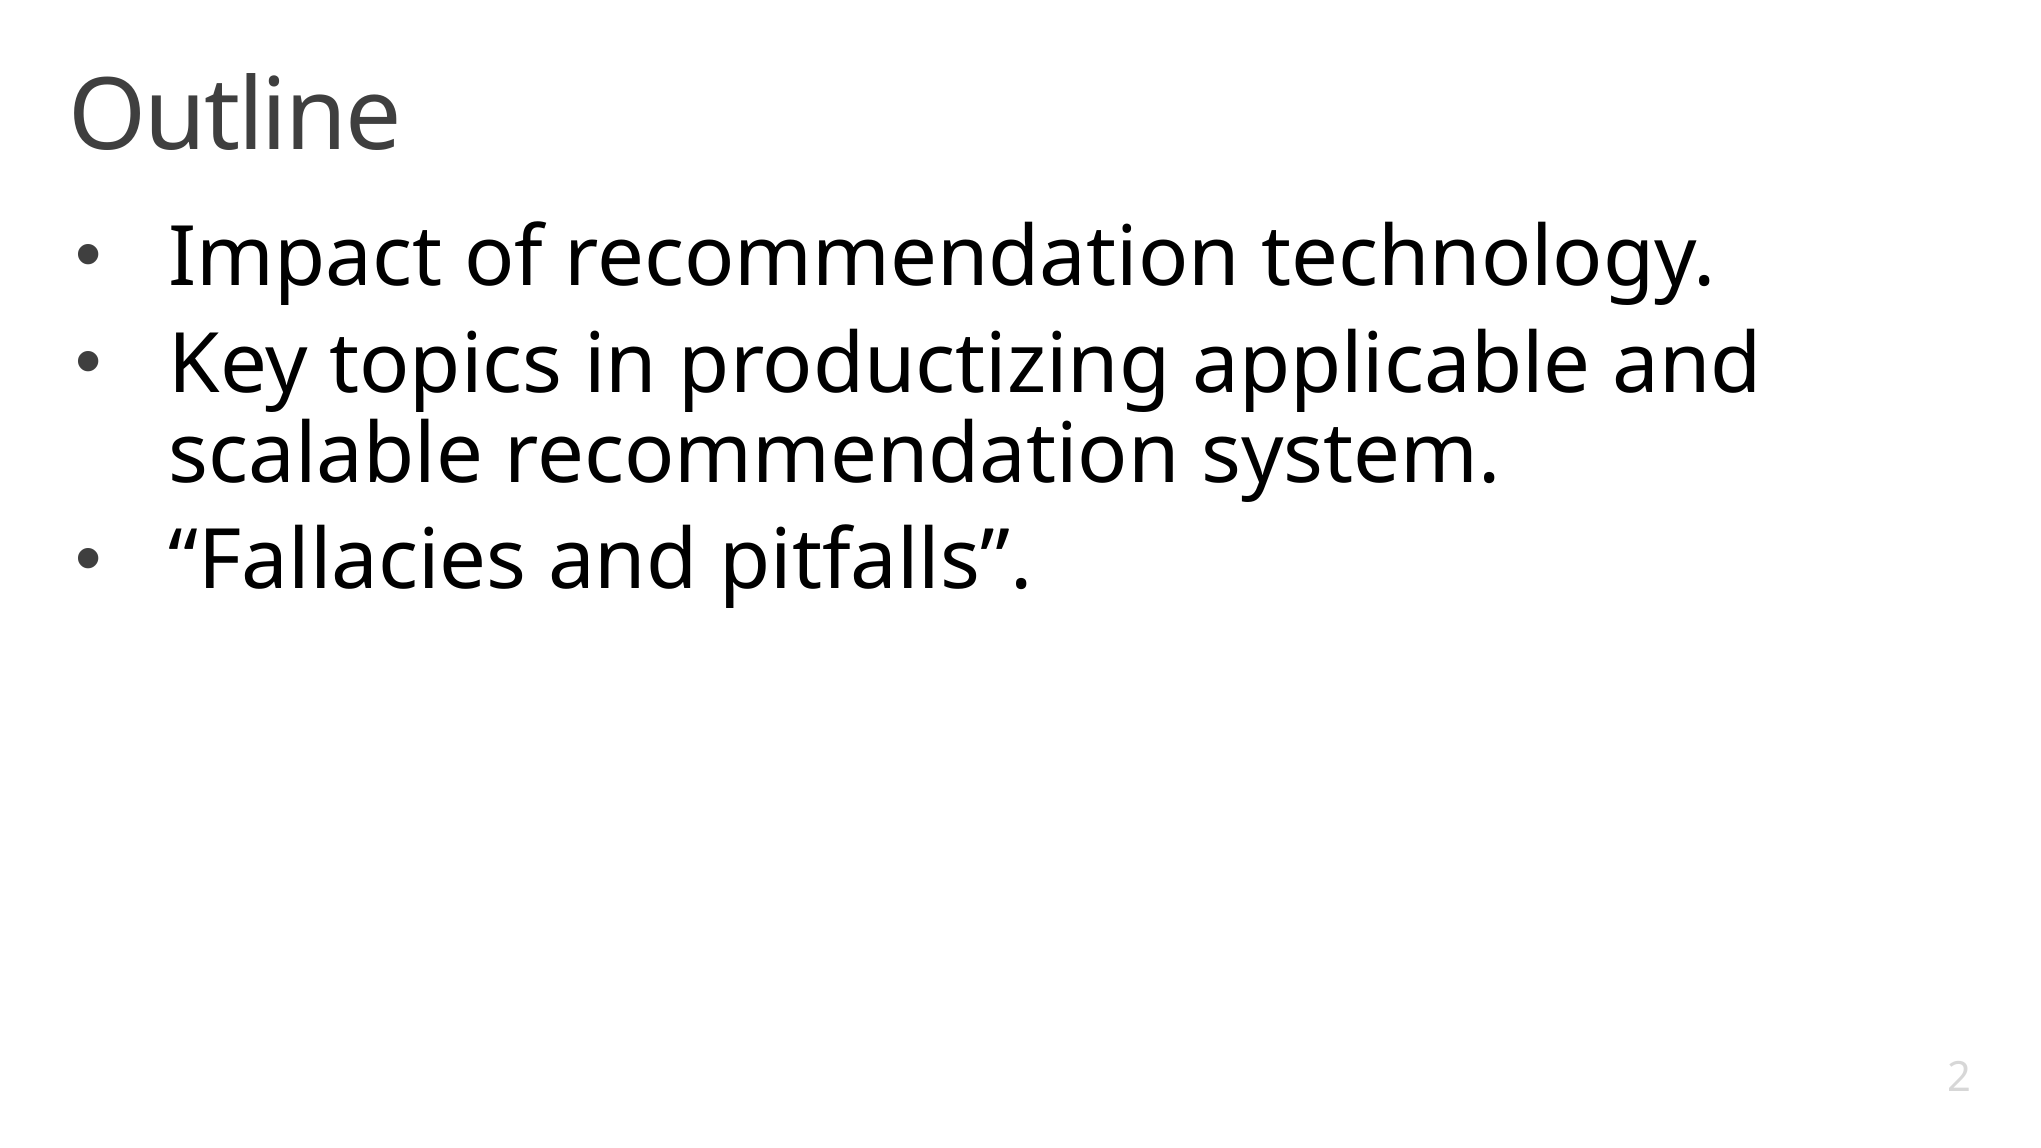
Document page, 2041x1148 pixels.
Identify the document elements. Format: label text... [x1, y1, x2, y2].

list Impact of recommendation technology. Key topics in productizing applicable and scalable recommendation system. “Fallacies and pitfalls”. [45, 198, 1996, 745]
slide_number 2 [1536, 1045, 1996, 1107]
title Outline [45, 48, 1996, 198]
